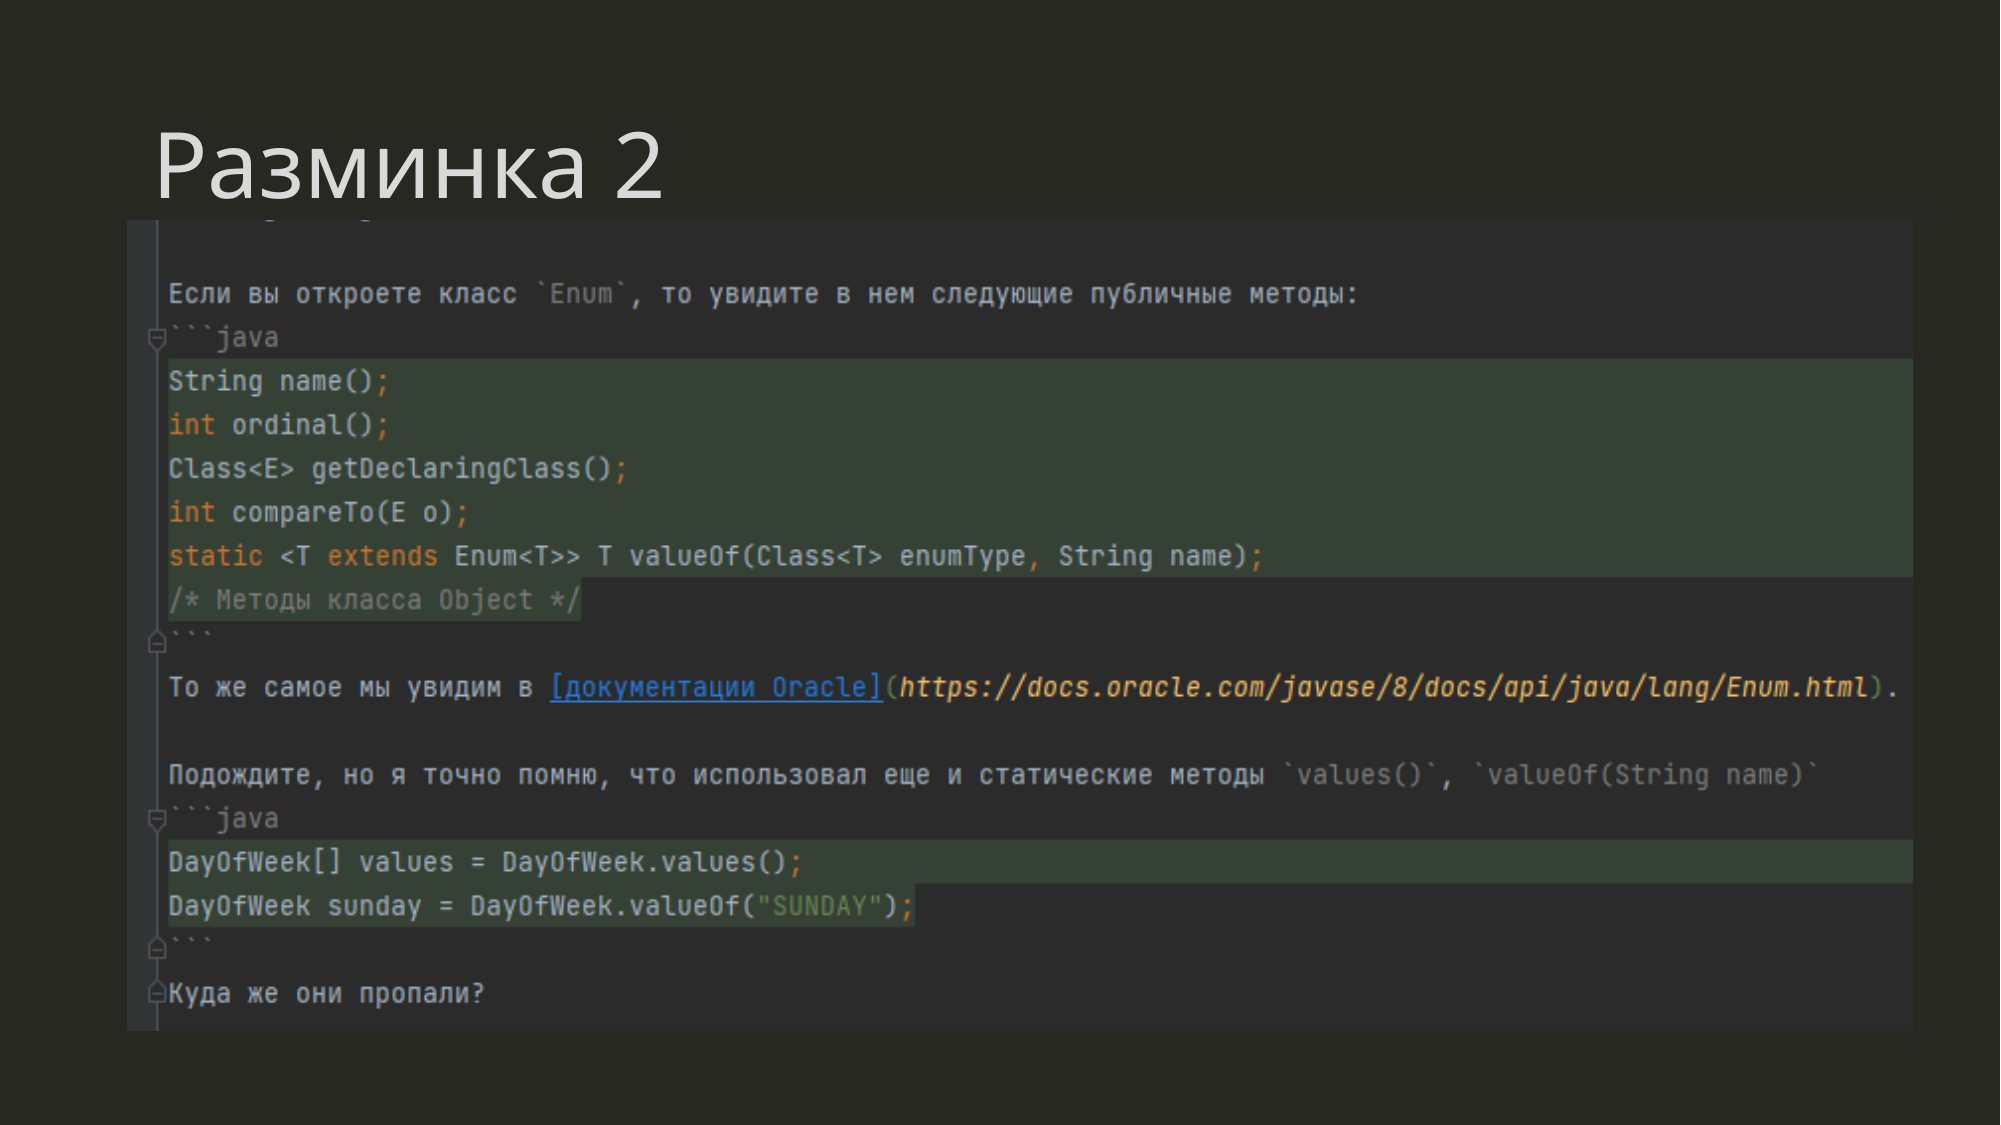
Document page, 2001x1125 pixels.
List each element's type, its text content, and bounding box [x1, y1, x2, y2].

picture [127, 220, 1913, 1031]
title Разминка 2 [137, 59, 1863, 220]
